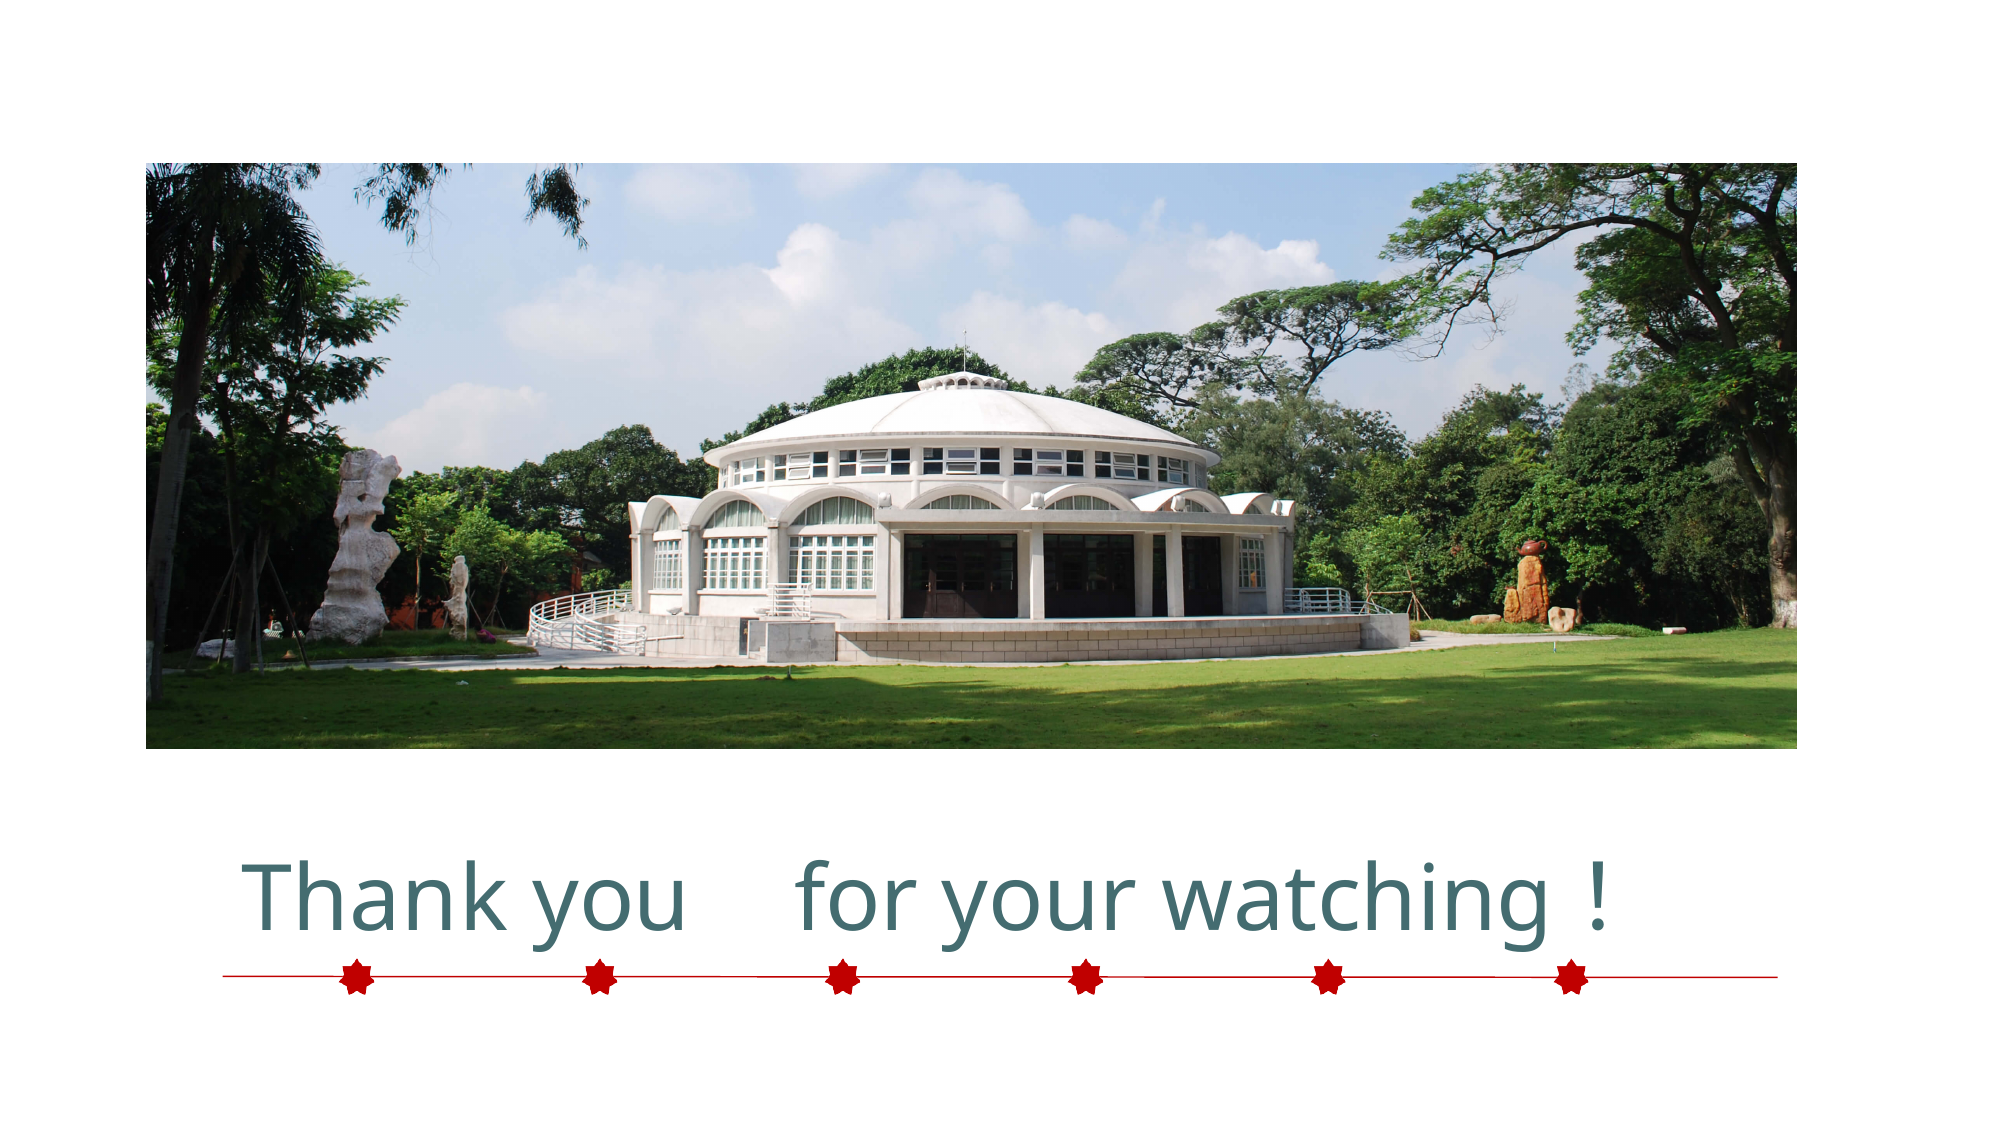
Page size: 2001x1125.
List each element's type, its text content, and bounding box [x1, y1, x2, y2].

text_box Thank you for your watching！ [239, 836, 1761, 949]
text_box [1553, 958, 1589, 995]
text_box [1310, 958, 1346, 995]
text_box [338, 958, 375, 995]
picture [146, 163, 1798, 749]
text_box [1067, 958, 1104, 995]
text_box [581, 958, 618, 995]
text_box [824, 958, 861, 995]
